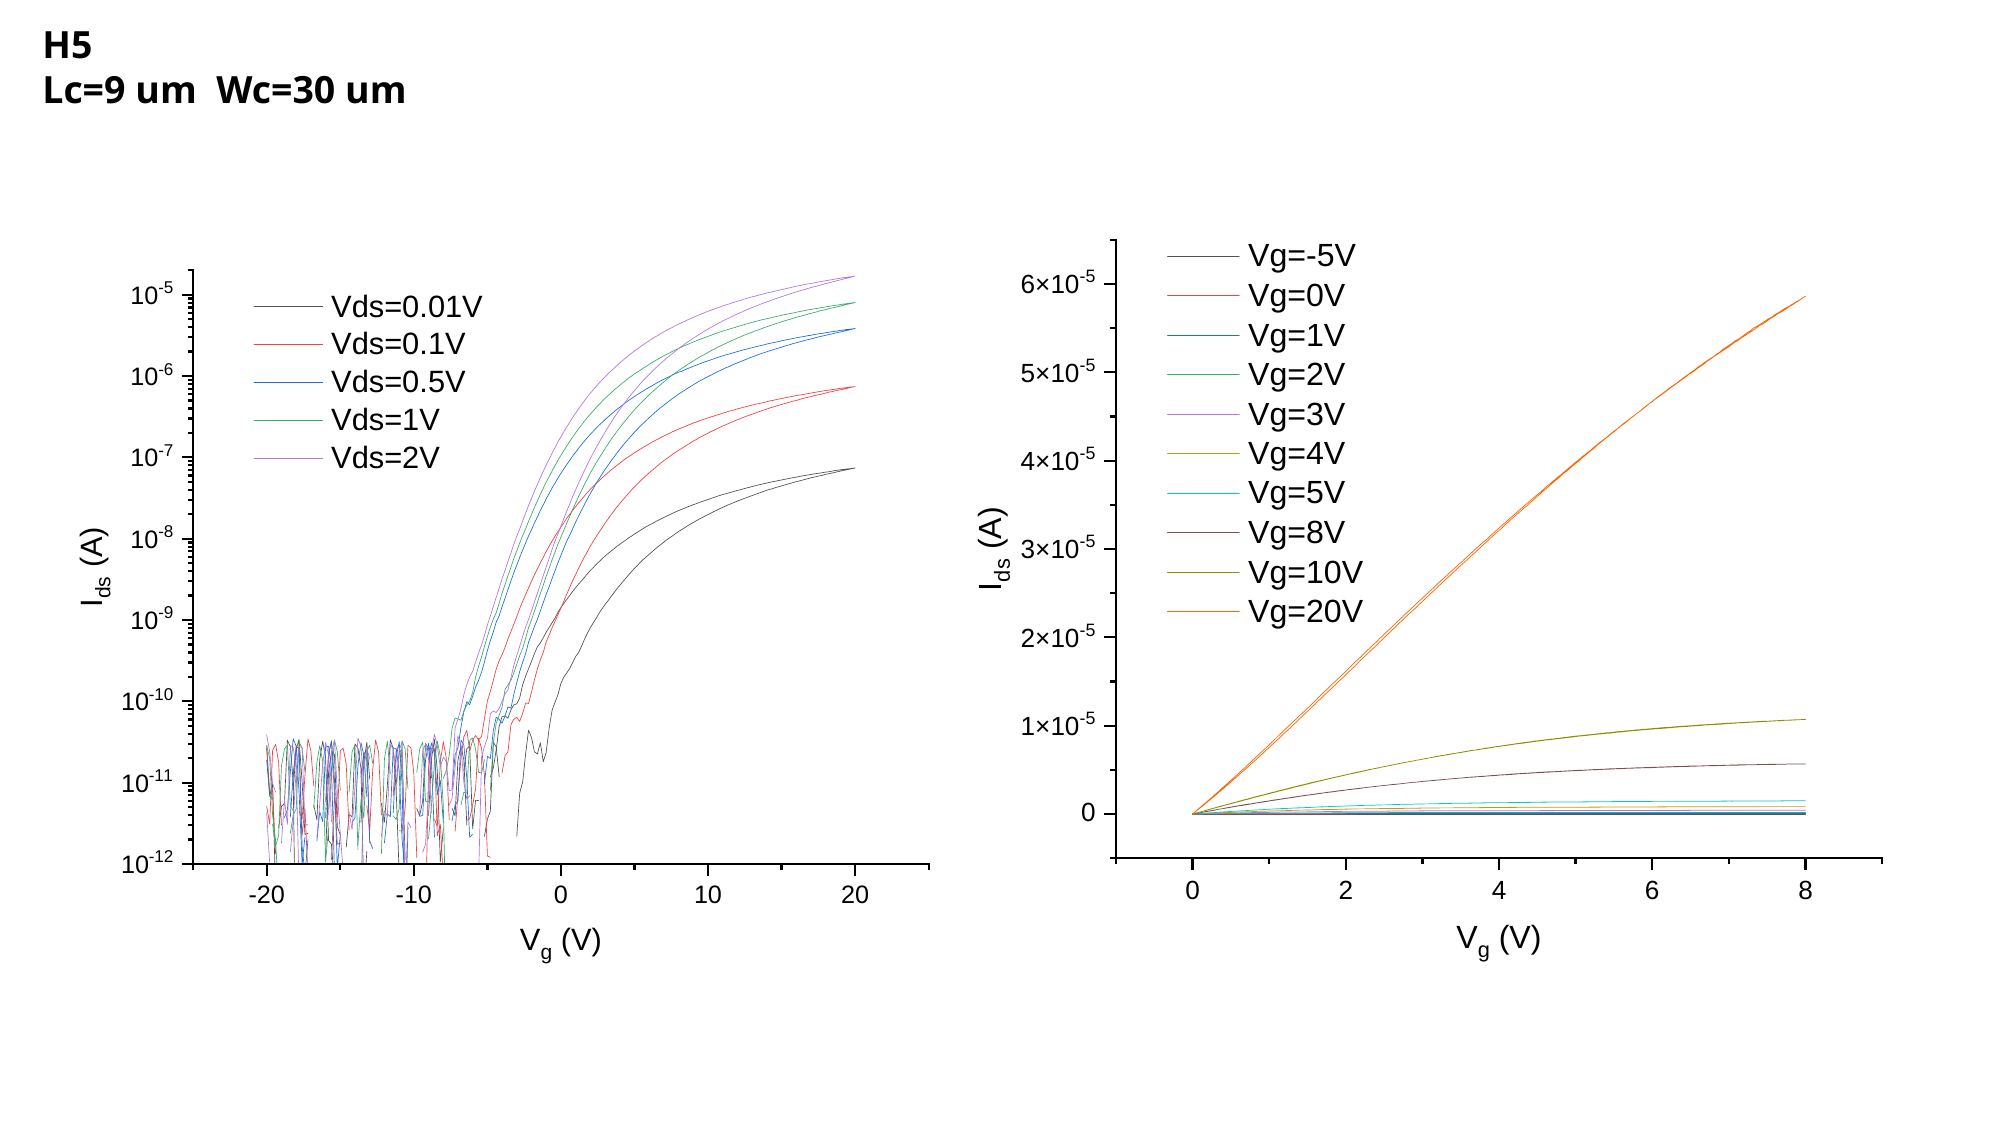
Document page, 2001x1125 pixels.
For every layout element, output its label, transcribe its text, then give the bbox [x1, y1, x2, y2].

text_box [0, 174, 914, 1003]
text_box H5 Lc=9 um Wc=30 um [27, 13, 530, 119]
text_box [914, 139, 2000, 1003]
